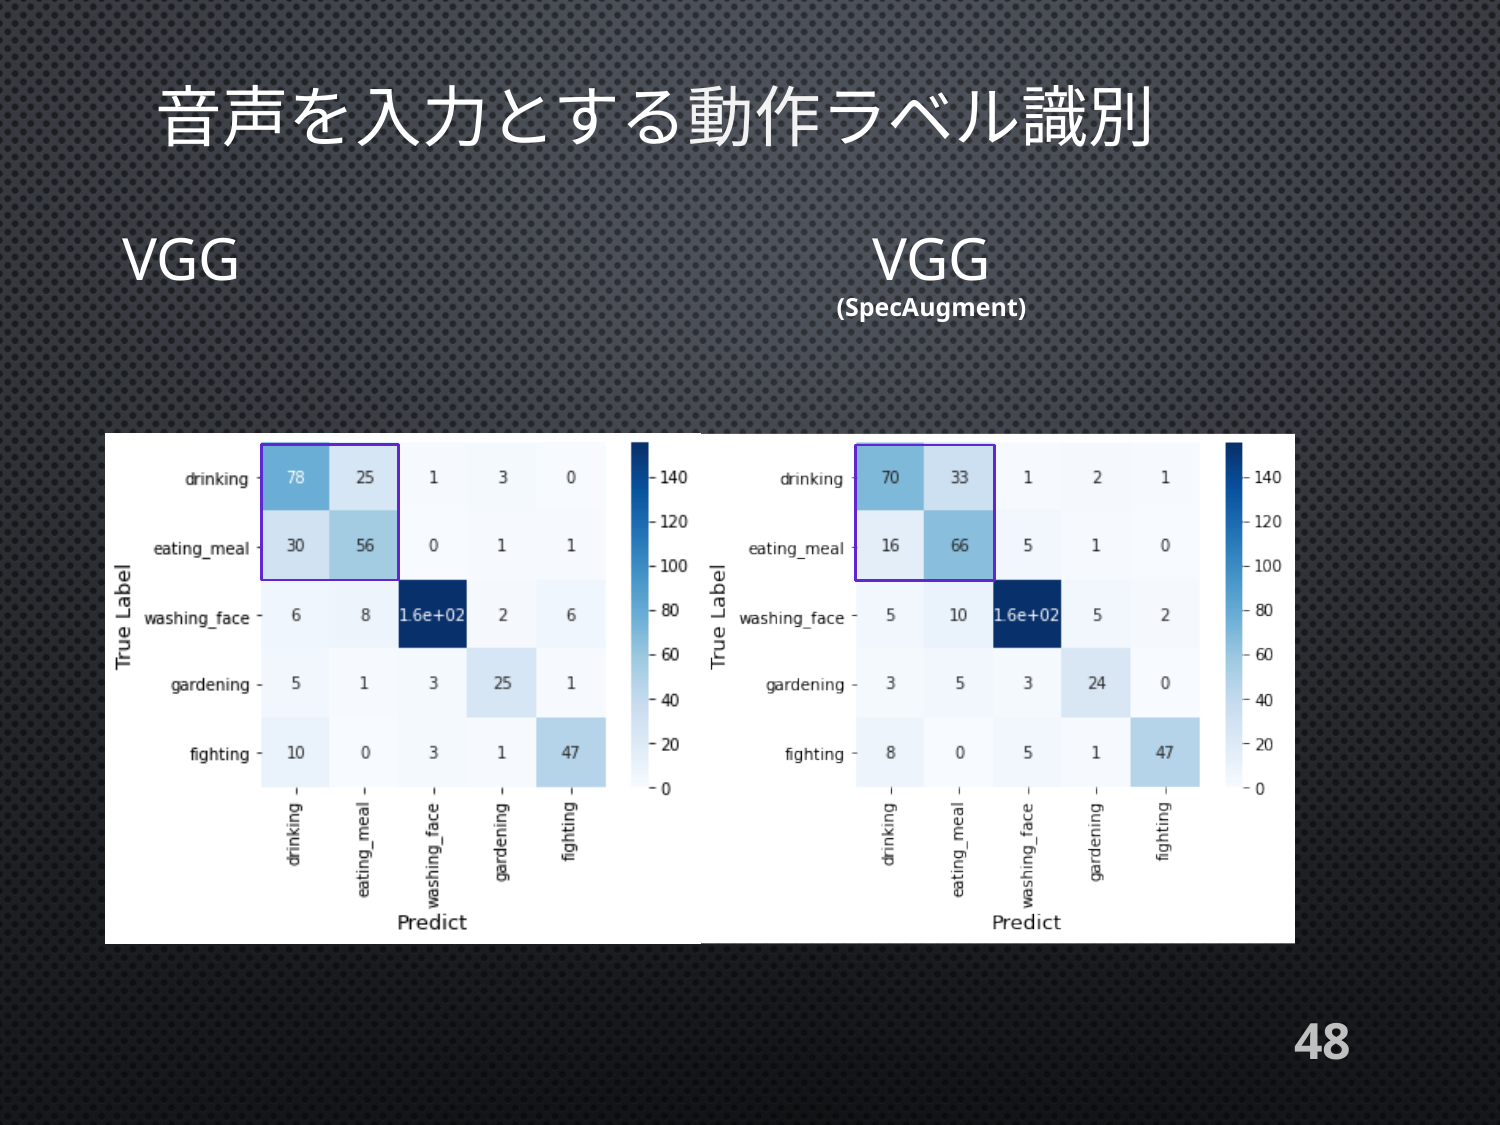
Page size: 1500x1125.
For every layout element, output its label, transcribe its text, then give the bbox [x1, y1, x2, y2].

slide_number 48 [1171, 1013, 1367, 1074]
text_box VGG [54, 214, 310, 300]
title 音声を入力とする動作ラベル識別 [140, 47, 1360, 182]
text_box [707, 433, 1296, 944]
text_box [105, 433, 701, 944]
text_box VGG (SpecAugment) [749, 214, 1114, 330]
